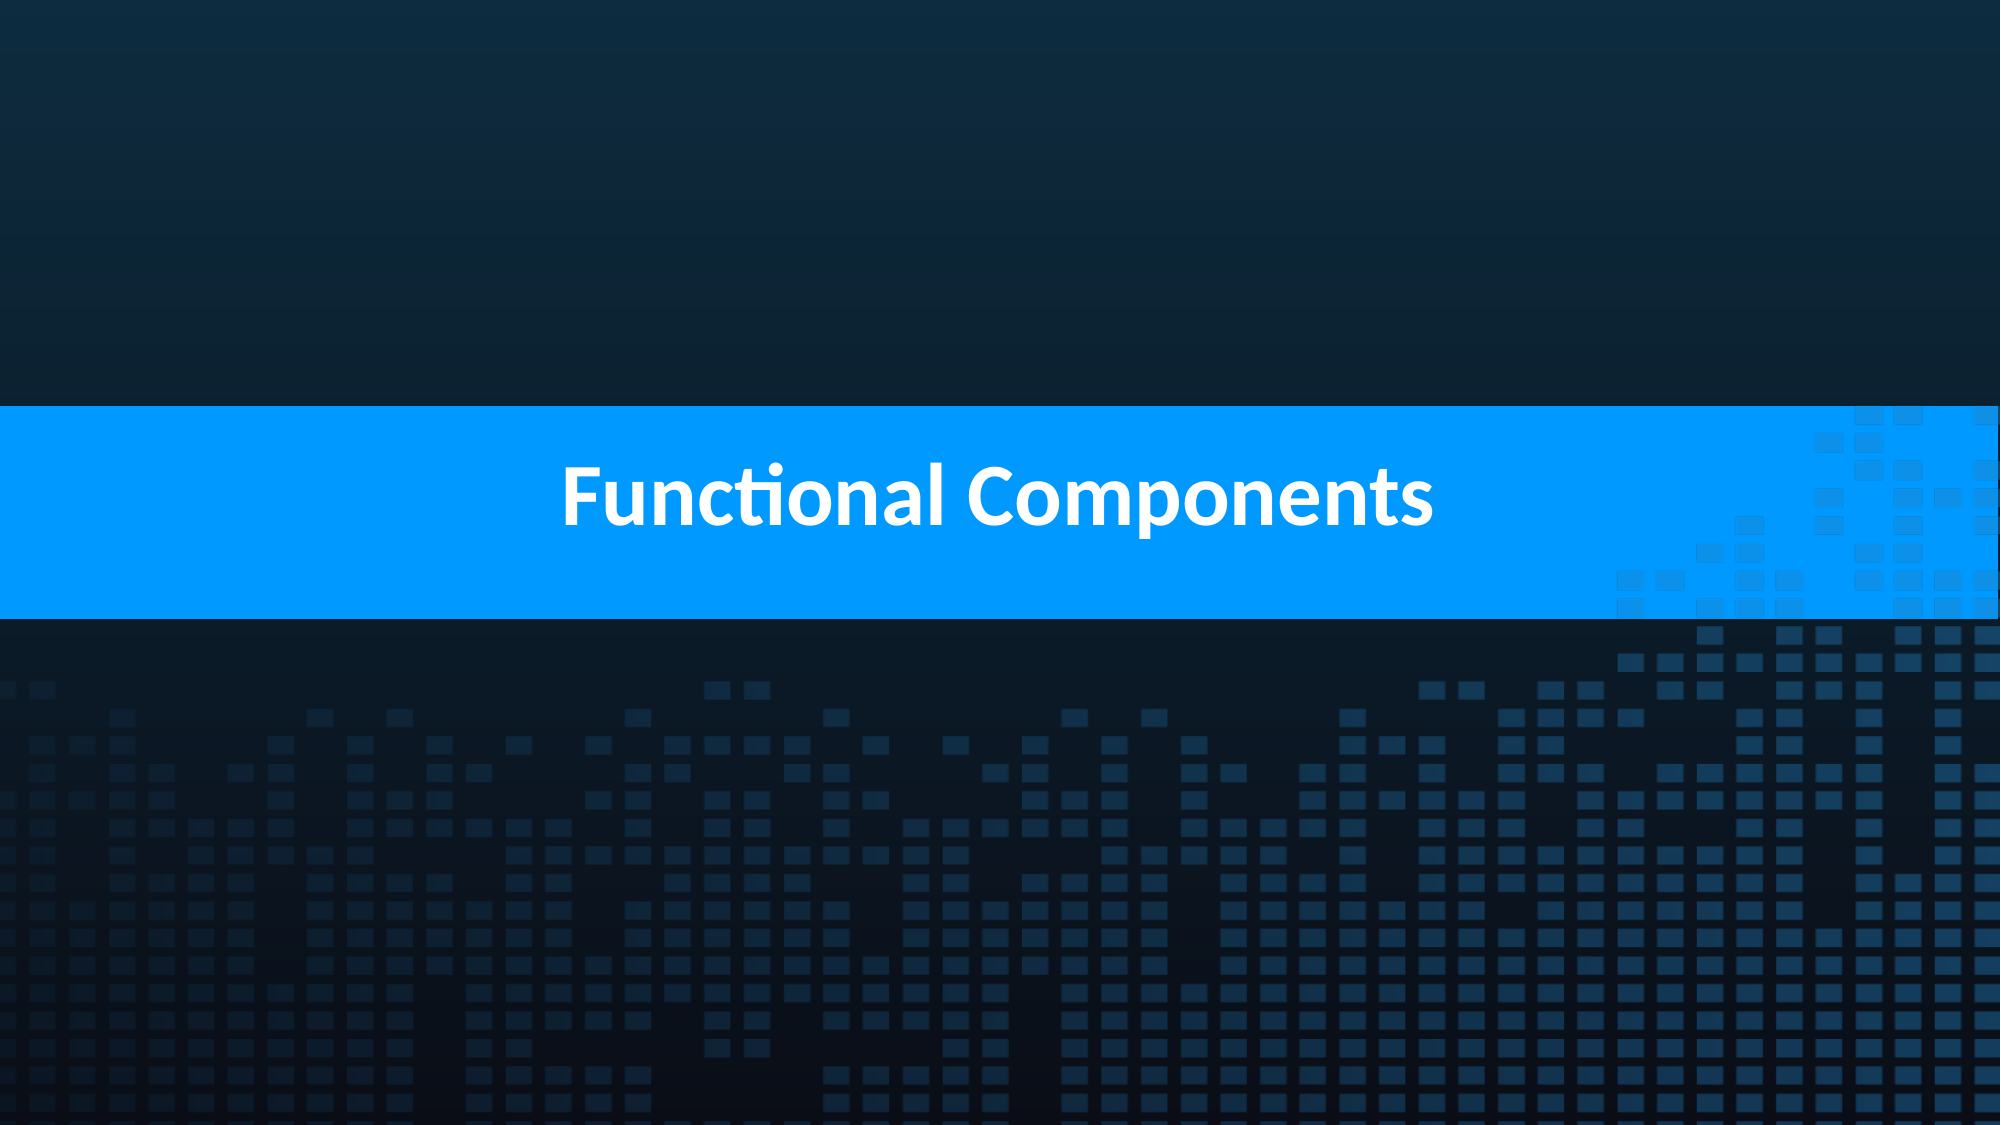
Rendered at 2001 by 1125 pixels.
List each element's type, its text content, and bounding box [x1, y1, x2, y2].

picture [0, 225, 2000, 1125]
list Functional Components [0, 429, 1998, 552]
